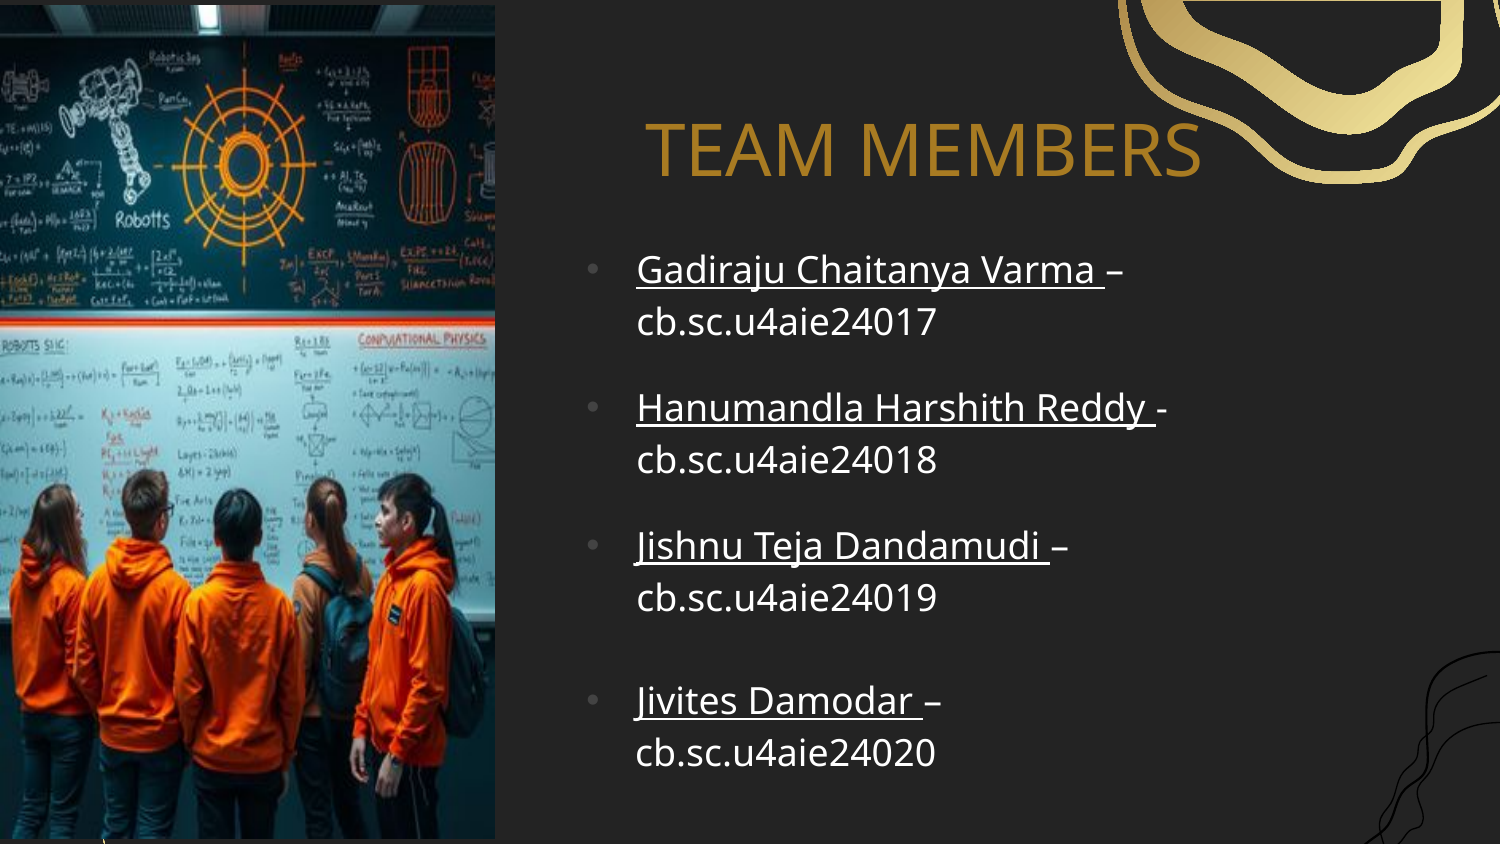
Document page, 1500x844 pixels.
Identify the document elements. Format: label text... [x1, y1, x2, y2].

title TEAM MEMBERS [630, 88, 1382, 224]
list Gadiraju Chaitanya Varma – cb.sc.u4aie24017 Hanumandla Harshith Reddy - cb.sc.u4aie24018​ Jishnu Teja Dandamudi – cb.sc.u4aie24019 ​ Jivites Damodar – cb.sc.u4aie24020 [546, 224, 1382, 680]
picture [0, 4, 496, 839]
